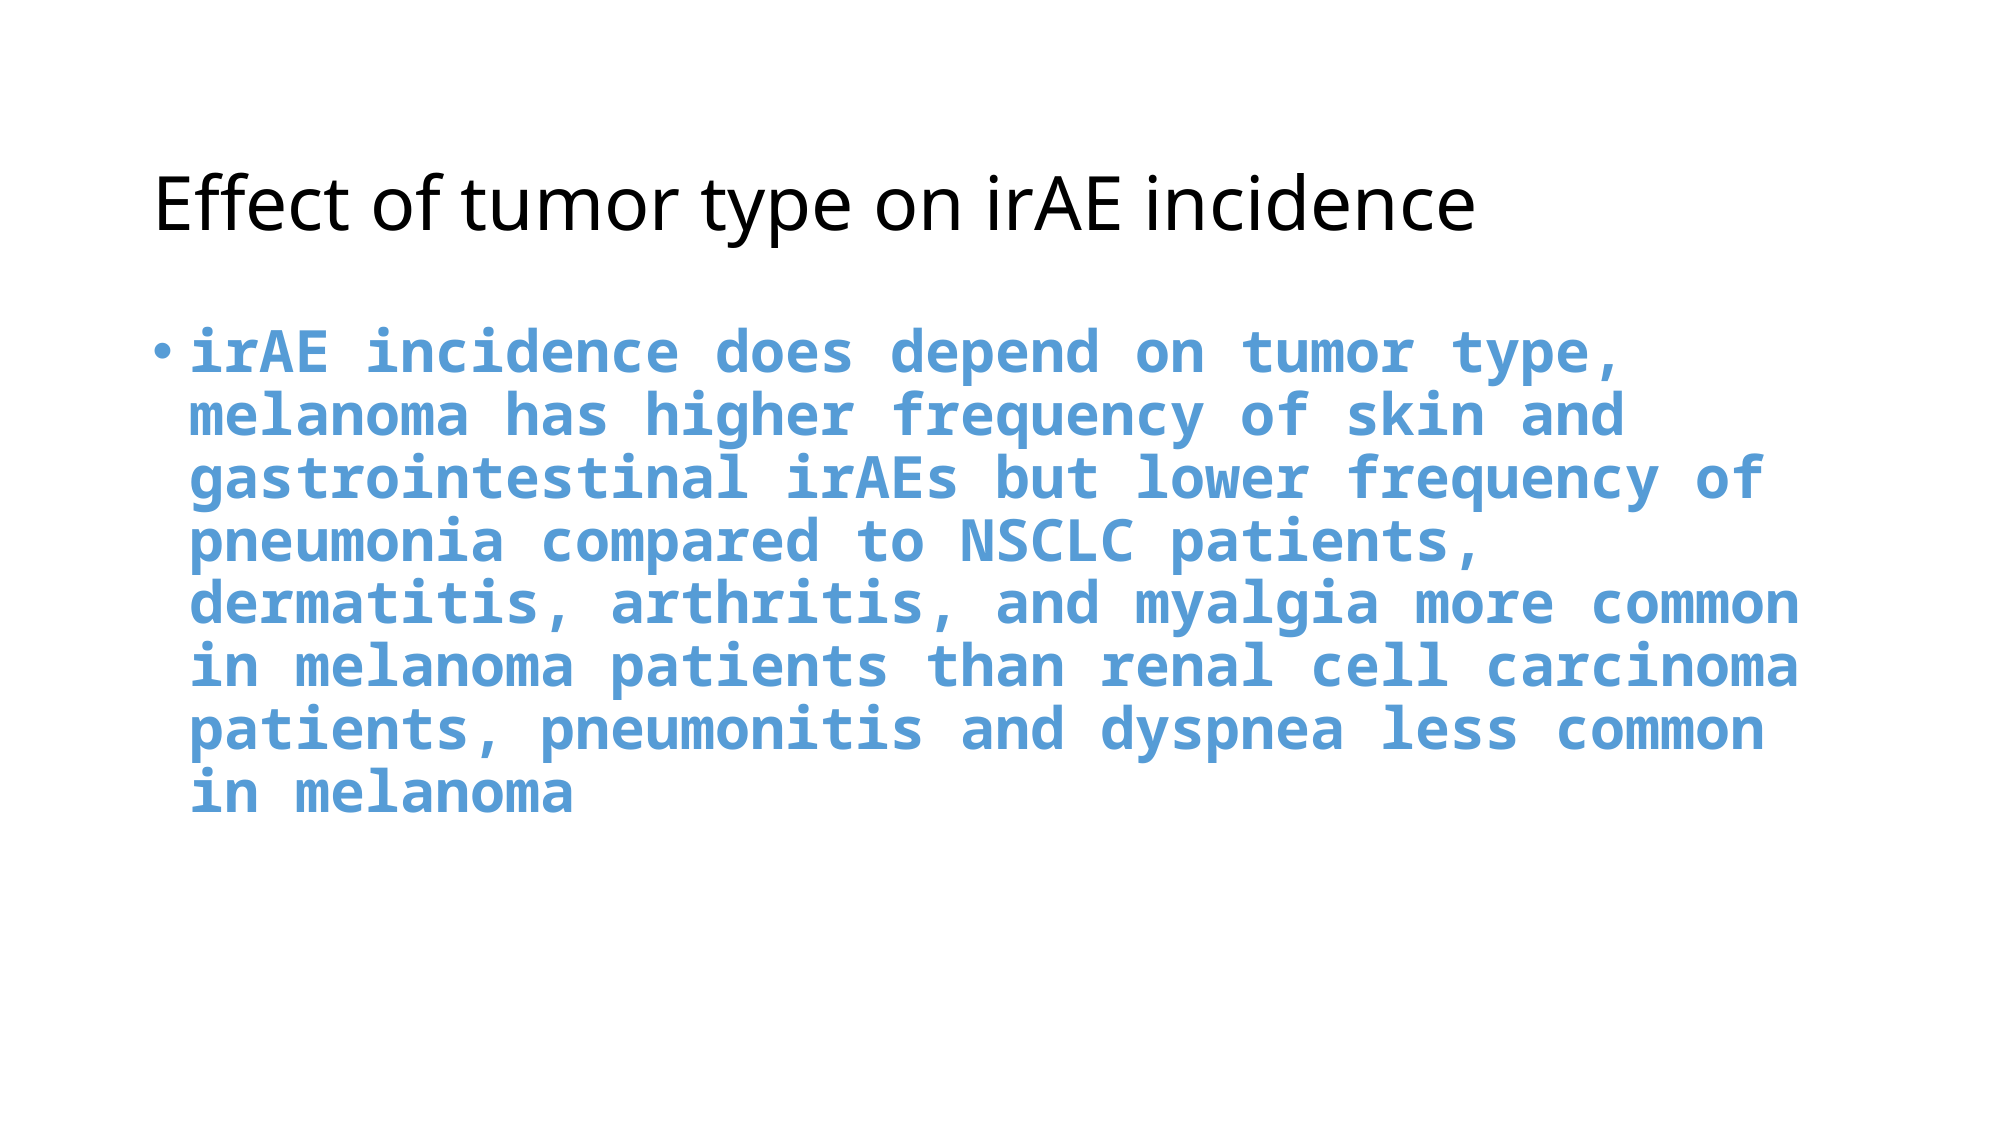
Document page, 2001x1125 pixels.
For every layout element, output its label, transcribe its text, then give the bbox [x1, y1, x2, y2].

list irAE incidence does depend on tumor type, melanoma has higher frequency of skin and gastrointestinal irAEs but lower frequency of pneumonia compared to NSCLC patients, dermatitis, arthritis, and myalgia more common in melanoma patients than renal cell carcinoma patients, pneumonitis and dyspnea less common in melanoma [137, 314, 1863, 1074]
title Effect of tumor type on irAE incidence [137, 97, 1863, 314]
